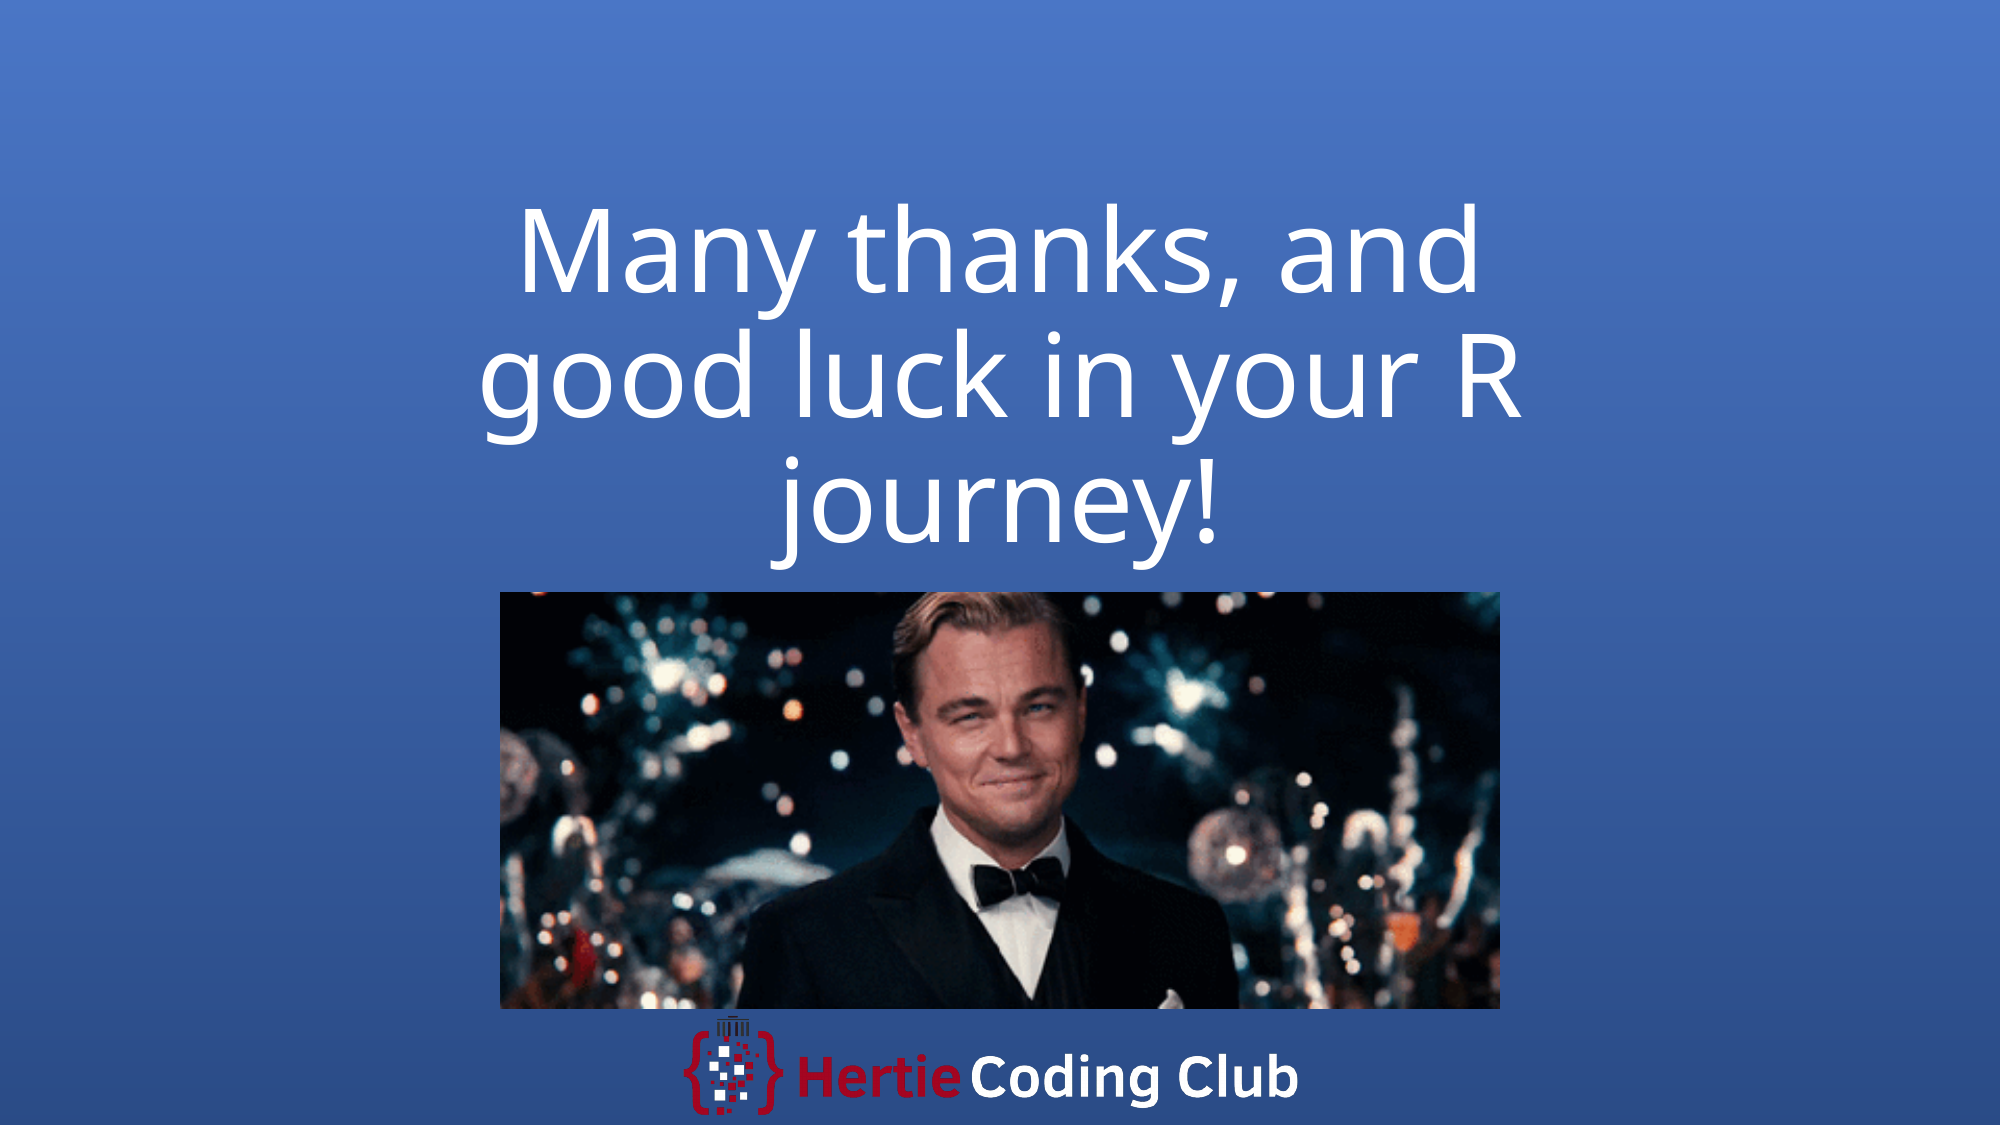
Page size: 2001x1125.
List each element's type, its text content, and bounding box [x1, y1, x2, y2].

title Many thanks, and good luck in your R journey! [249, 184, 1750, 576]
picture [499, 592, 1500, 1009]
picture [682, 1012, 1298, 1118]
